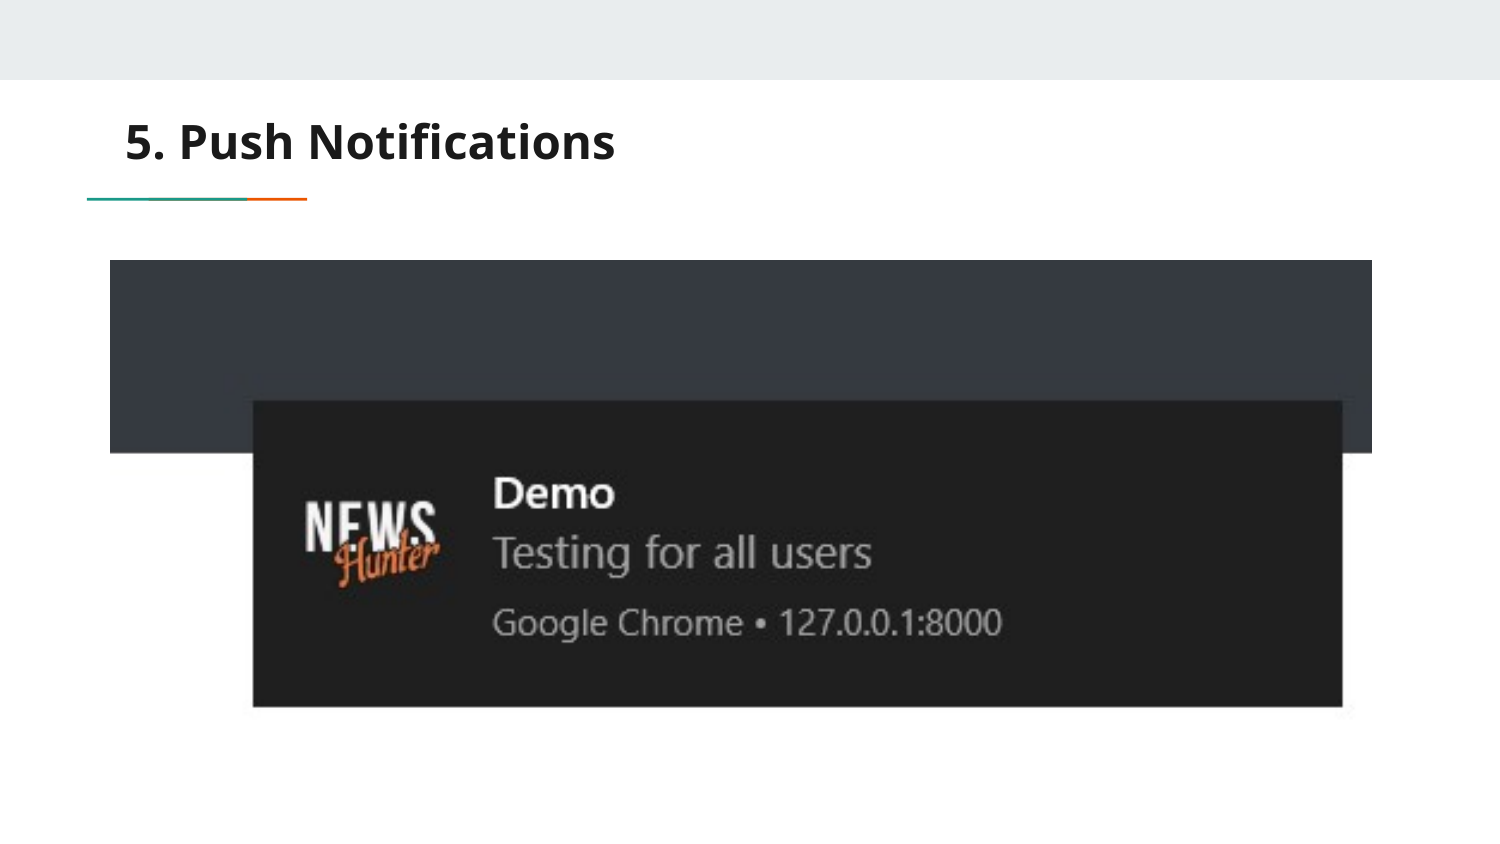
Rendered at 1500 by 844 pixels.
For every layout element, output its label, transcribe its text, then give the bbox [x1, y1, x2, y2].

title 5. Push Notifications [110, 96, 1372, 185]
picture [109, 260, 1372, 728]
